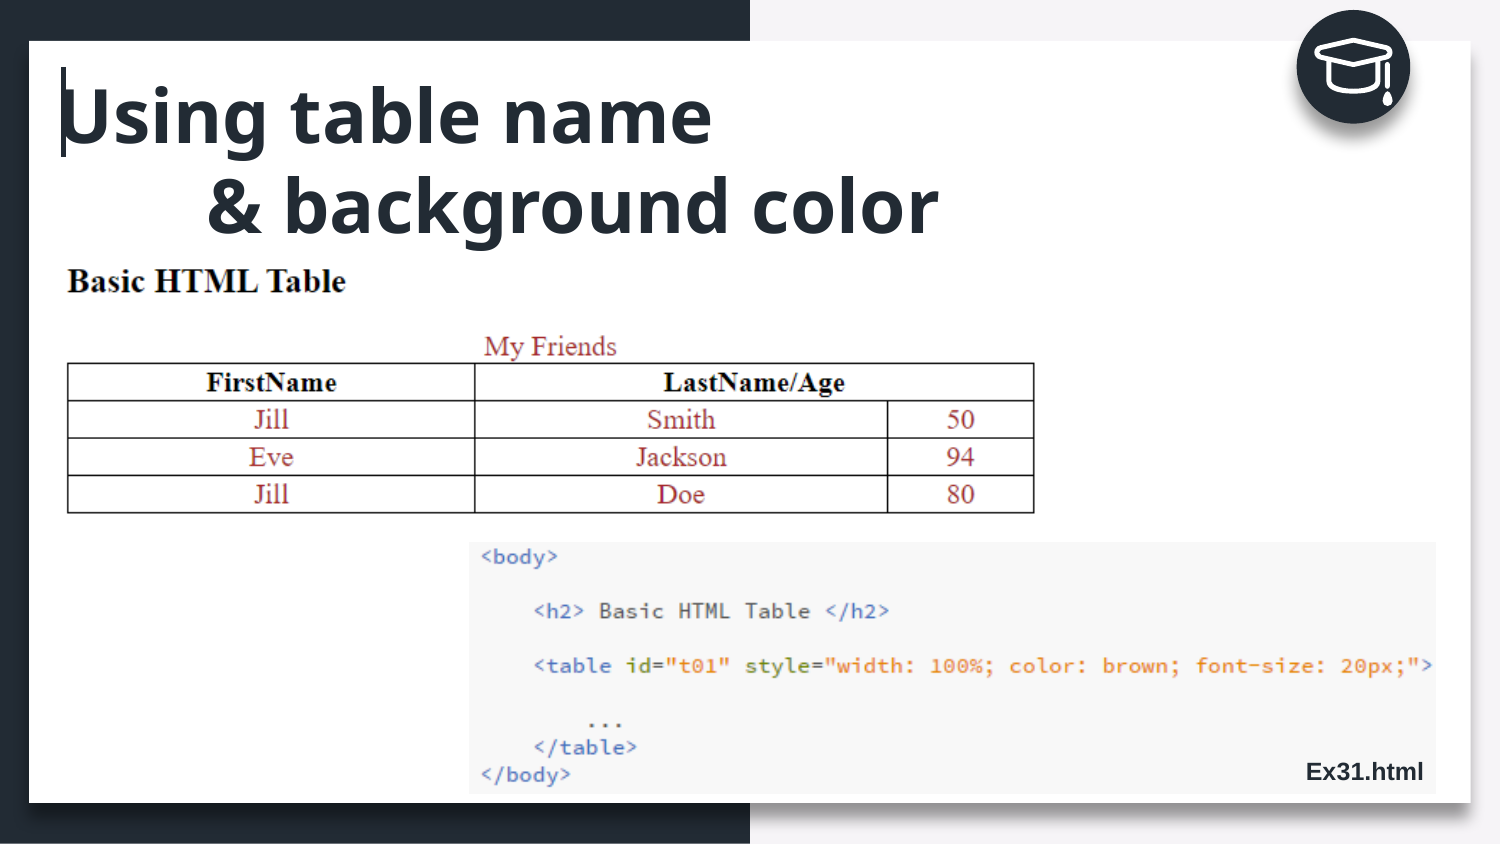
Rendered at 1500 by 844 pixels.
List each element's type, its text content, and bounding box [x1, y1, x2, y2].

text_box Using table name & background color [41, 61, 956, 257]
picture [469, 542, 1436, 794]
text_box Ex31.html [1436, 747, 1440, 793]
picture [63, 258, 1039, 518]
